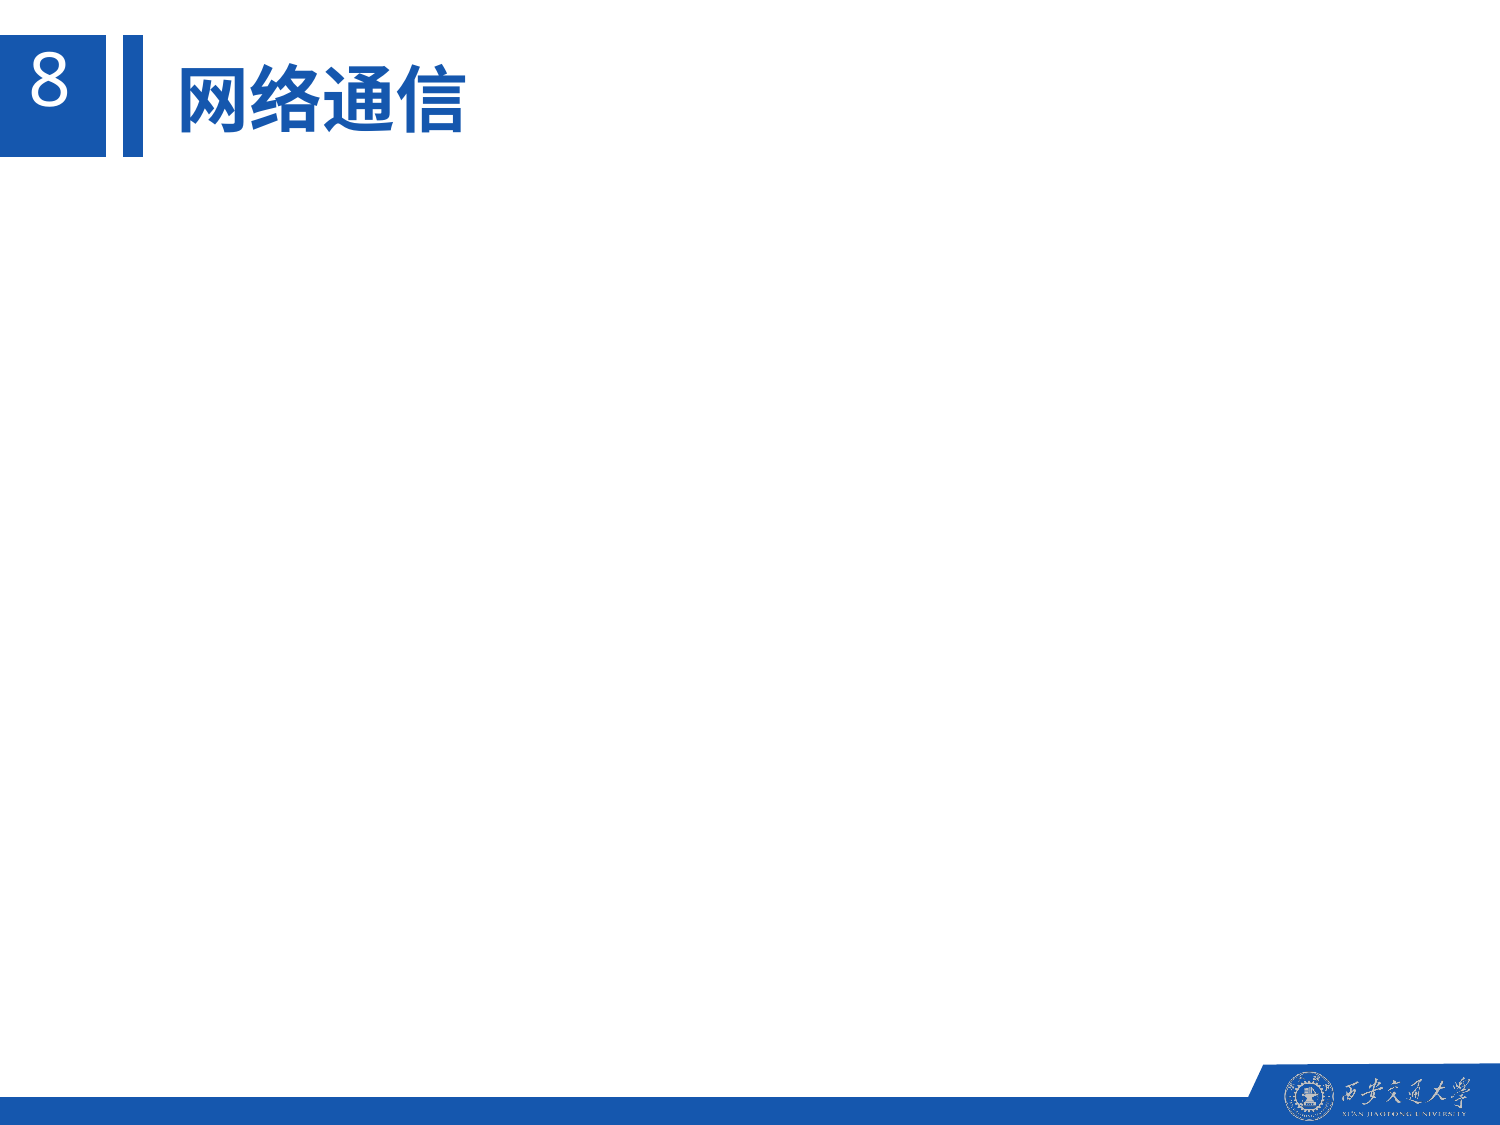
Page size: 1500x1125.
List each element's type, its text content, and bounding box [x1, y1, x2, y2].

text_box 8 [14, 23, 87, 129]
text_box 网络通信 [162, 45, 1309, 149]
